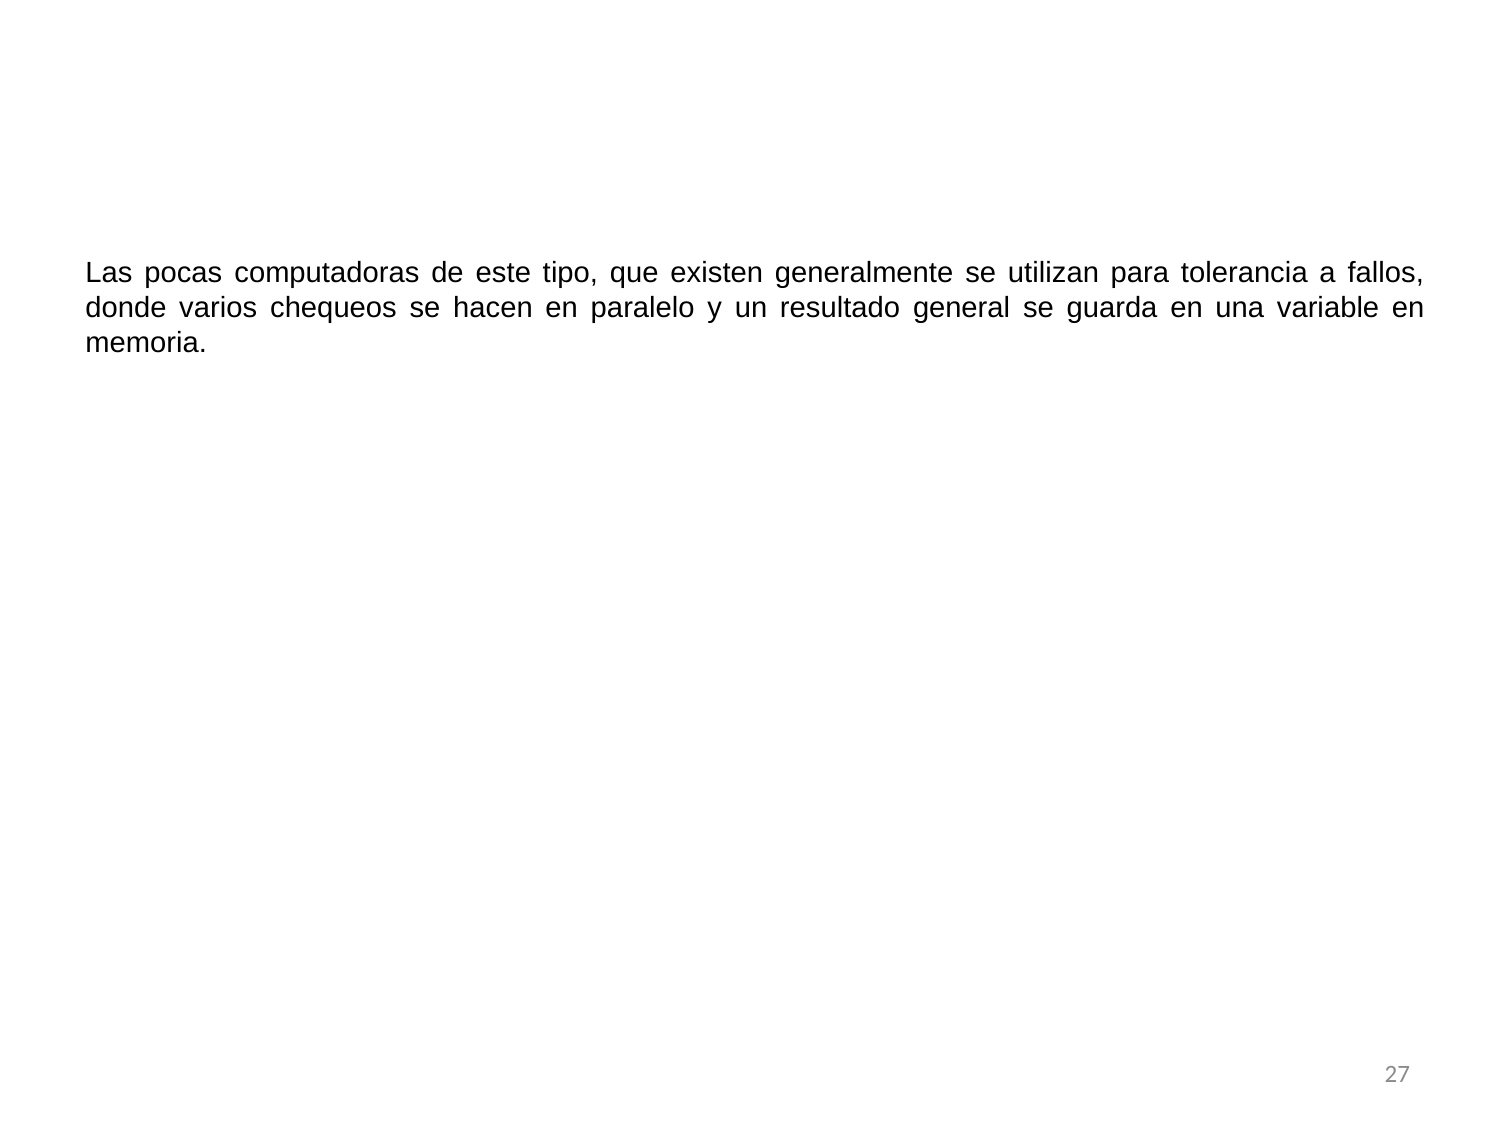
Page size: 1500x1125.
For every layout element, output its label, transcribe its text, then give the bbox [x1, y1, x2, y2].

slide_number 27 [1074, 1042, 1425, 1103]
subtitle Las pocas computadoras de este tipo, que existen generalmente se utilizan para tolerancia a fallos, donde varios chequeos se hacen en paralelo y un resultado general se guarda en una variable en memoria. [70, 246, 1442, 1079]
